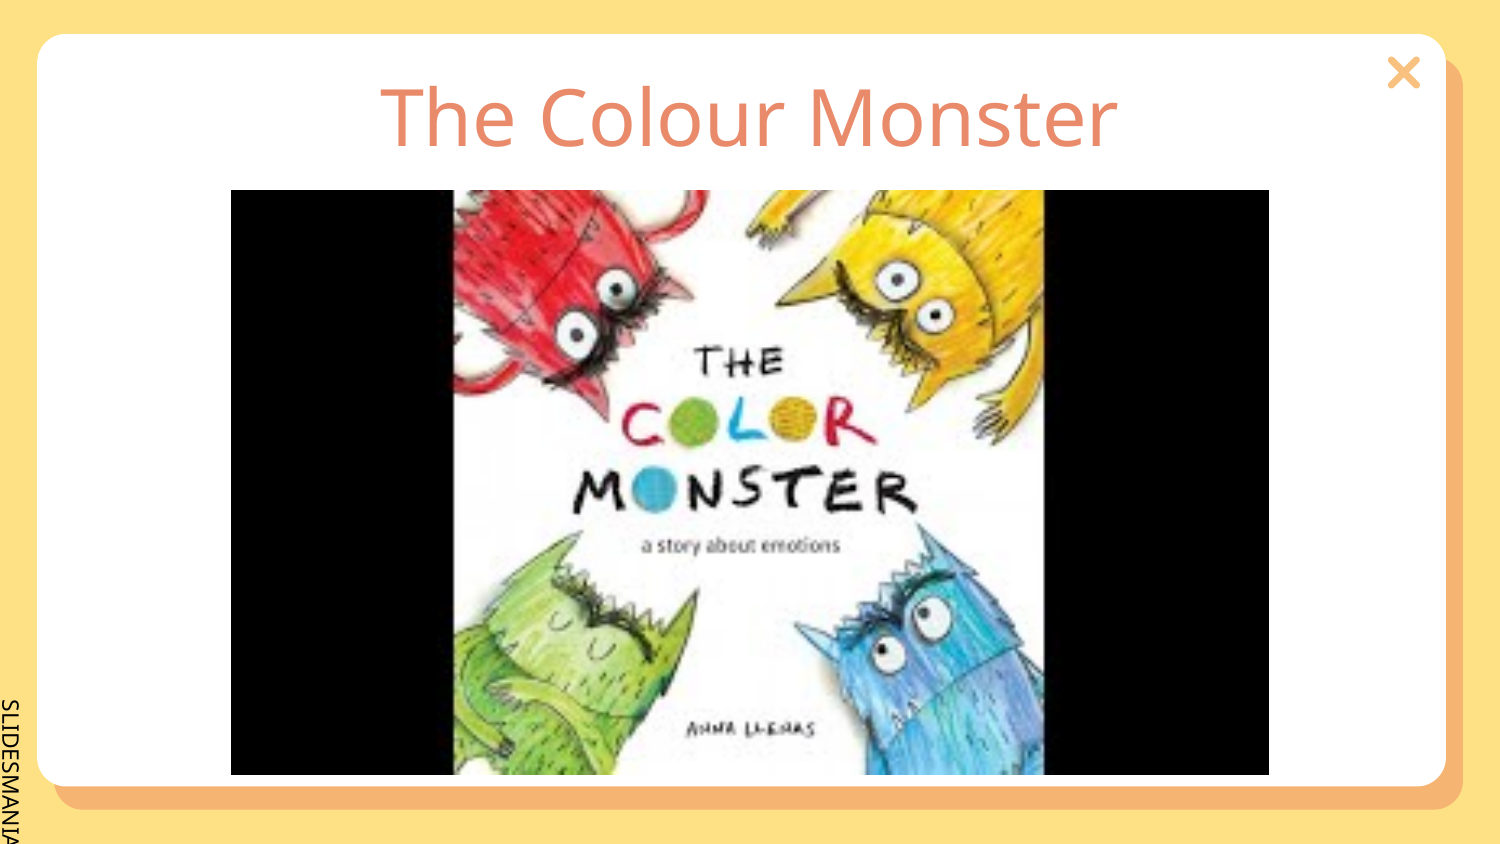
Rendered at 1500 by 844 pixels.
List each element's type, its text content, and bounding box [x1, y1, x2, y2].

picture [230, 190, 1269, 775]
title The Colour Monster [51, 51, 1449, 204]
